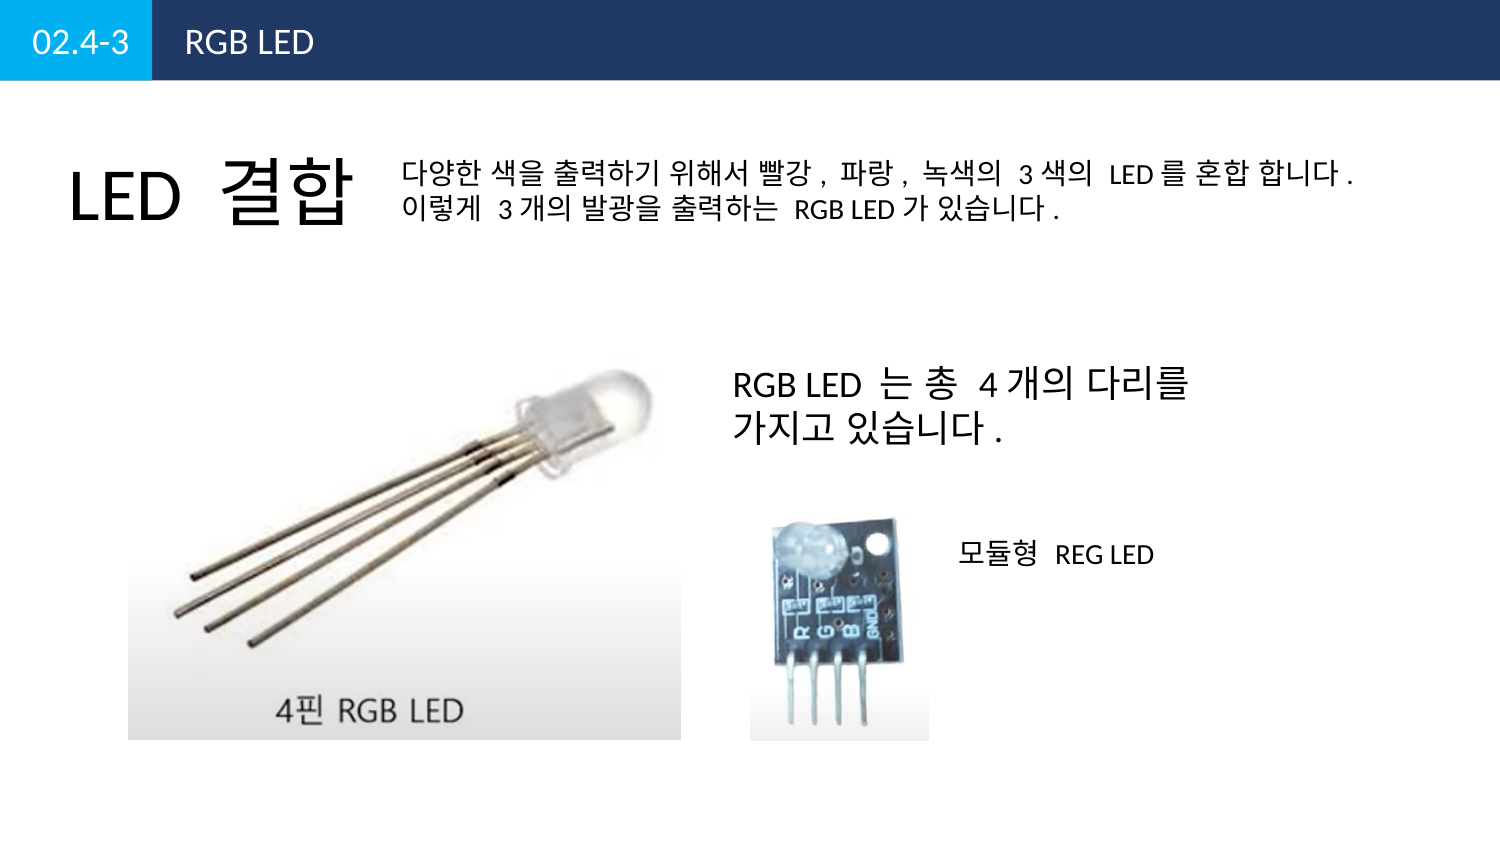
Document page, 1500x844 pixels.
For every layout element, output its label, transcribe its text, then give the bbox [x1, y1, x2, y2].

picture [749, 504, 929, 741]
text_box RGB LED 는 총 4개의 다리를 가지고 있습니다. [717, 352, 1214, 458]
text_box [0, 0, 153, 81]
text_box 모듈형 REG LED [944, 527, 1242, 578]
picture [128, 352, 681, 740]
text_box 다양한 색을 출력하기 위해서 빨강, 파랑, 녹색의 3색의 LED를 혼합 합니다. 이렇게 3개의 발광을 출력하는 RGB LED가 있습니다. [387, 147, 1415, 233]
text_box LED 결합 [53, 137, 599, 243]
text_box 02.4-3 [17, 9, 153, 70]
text_box [153, 0, 1500, 81]
text_box RGB LED [169, 9, 945, 70]
